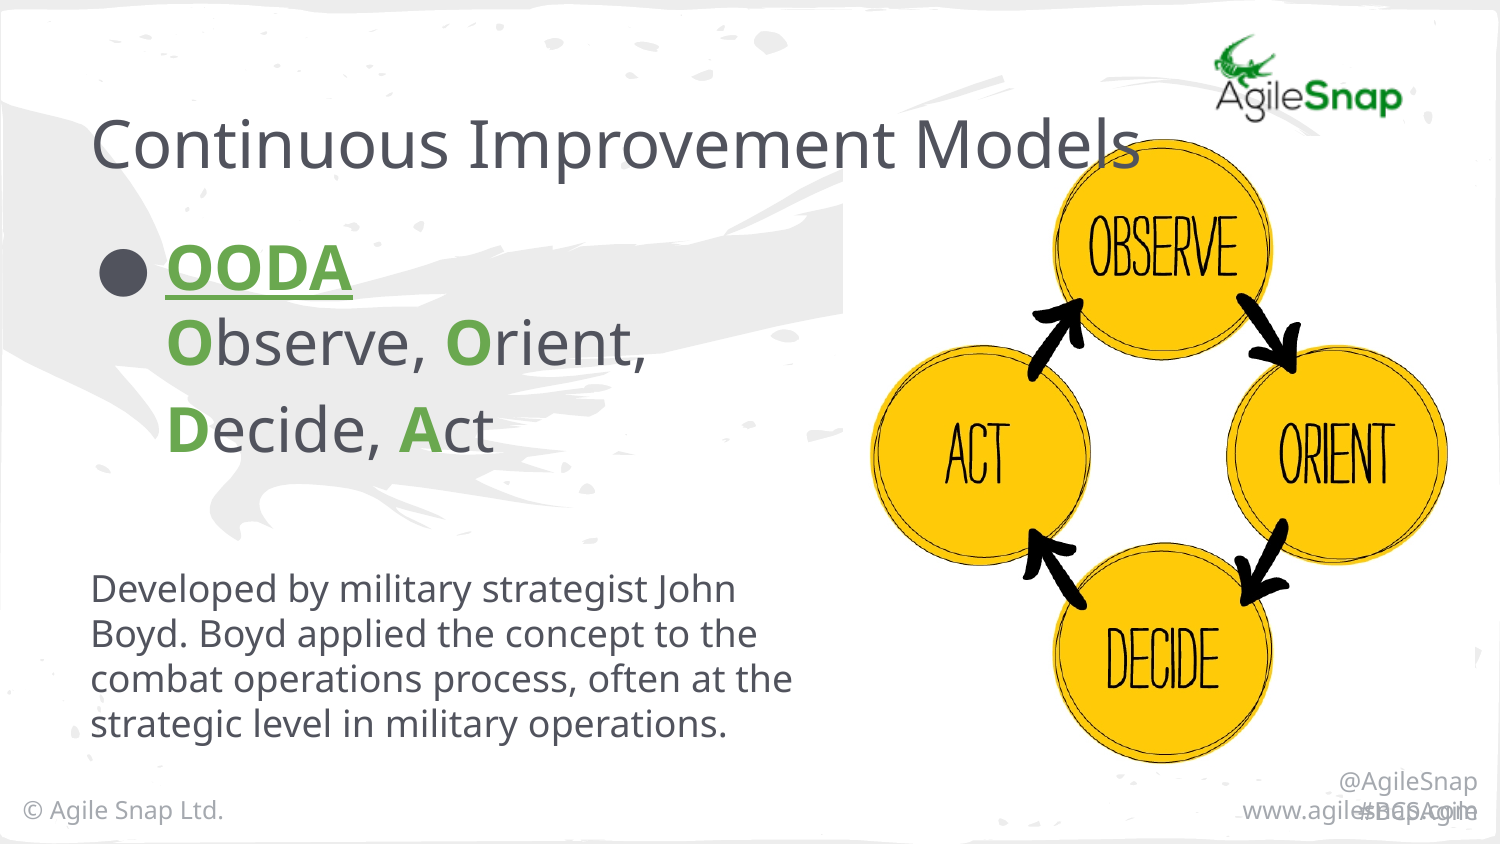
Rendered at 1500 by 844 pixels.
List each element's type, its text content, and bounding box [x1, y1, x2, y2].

list OODA Observe, Orient, Decide, Act Developed by military strategist John Boyd. Boyd applied the concept to the combat operations process, often at the strategic level in military operations. [75, 212, 844, 808]
title Continuous Improvement Models [75, 25, 1425, 197]
picture [843, 135, 1475, 768]
